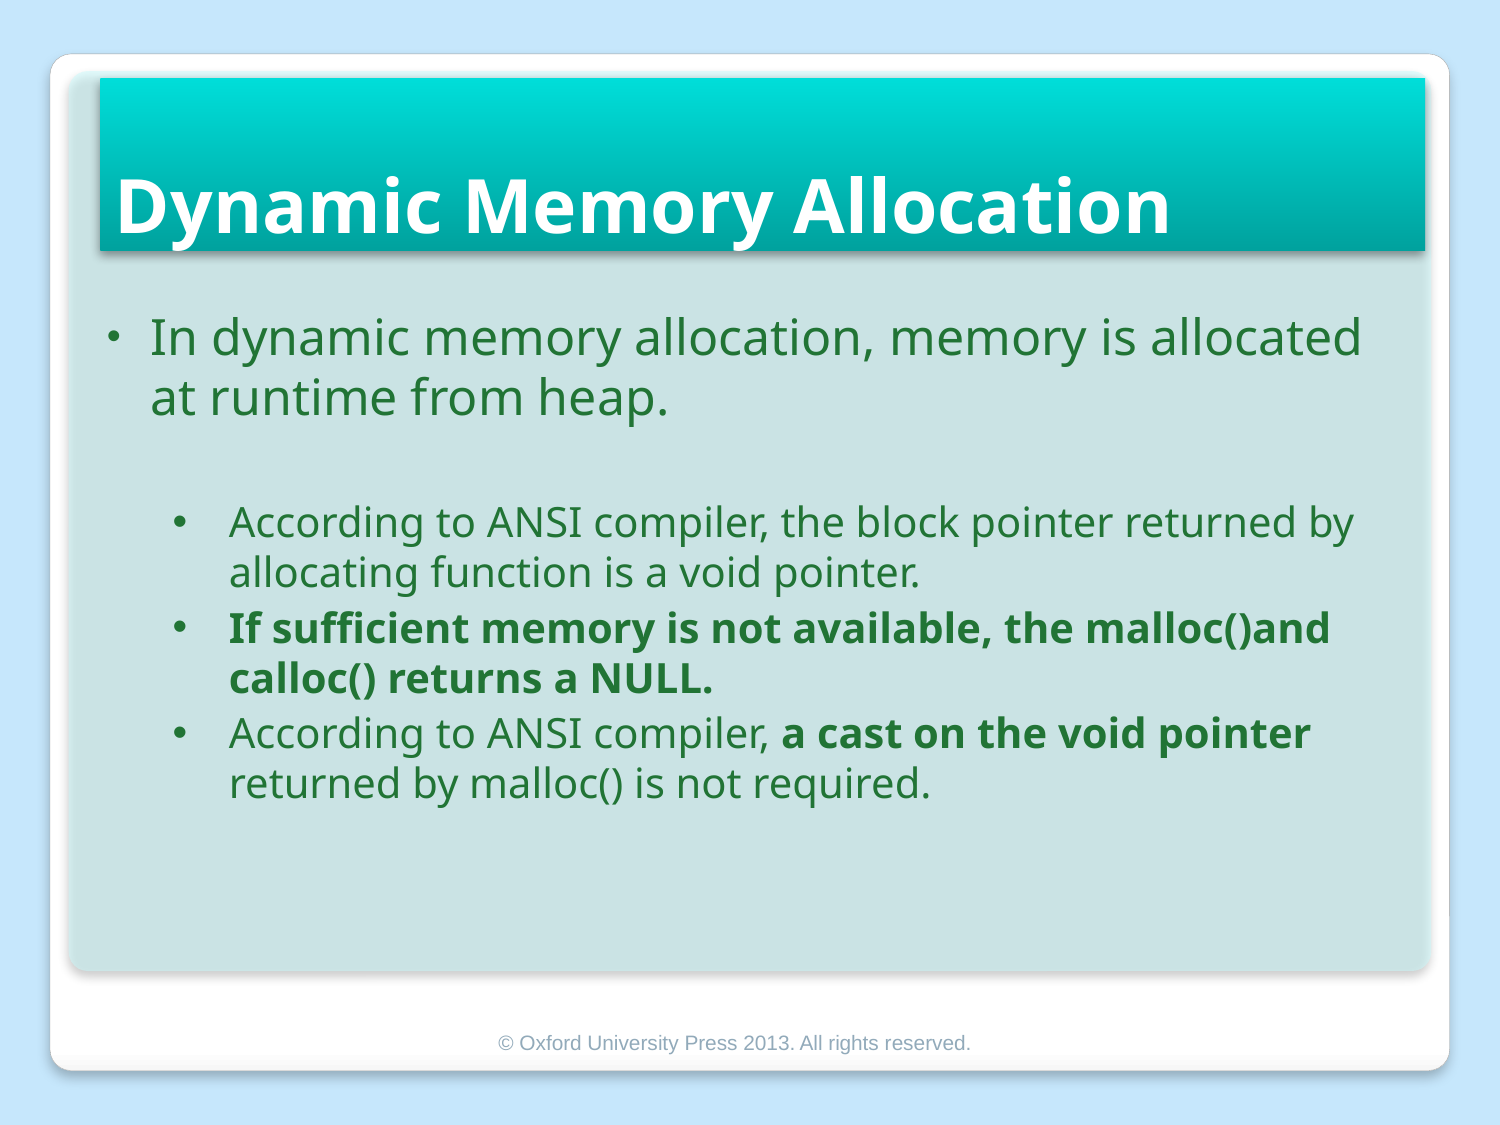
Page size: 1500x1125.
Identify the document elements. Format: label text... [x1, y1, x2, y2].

title Dynamic Memory Allocation [100, 78, 1424, 257]
footer © Oxford University Press 2013. All rights reserved. [100, 1002, 1370, 1063]
list In dynamic memory allocation, memory is allocated at runtime from heap. According to ANSI compiler, the block pointer returned by allocating function is a void pointer. If sufficient memory is not available, the malloc()and calloc() returns a NULL. According to ANSI compiler, a cast on the void pointer returned by malloc() is not required. [76, 290, 1402, 950]
